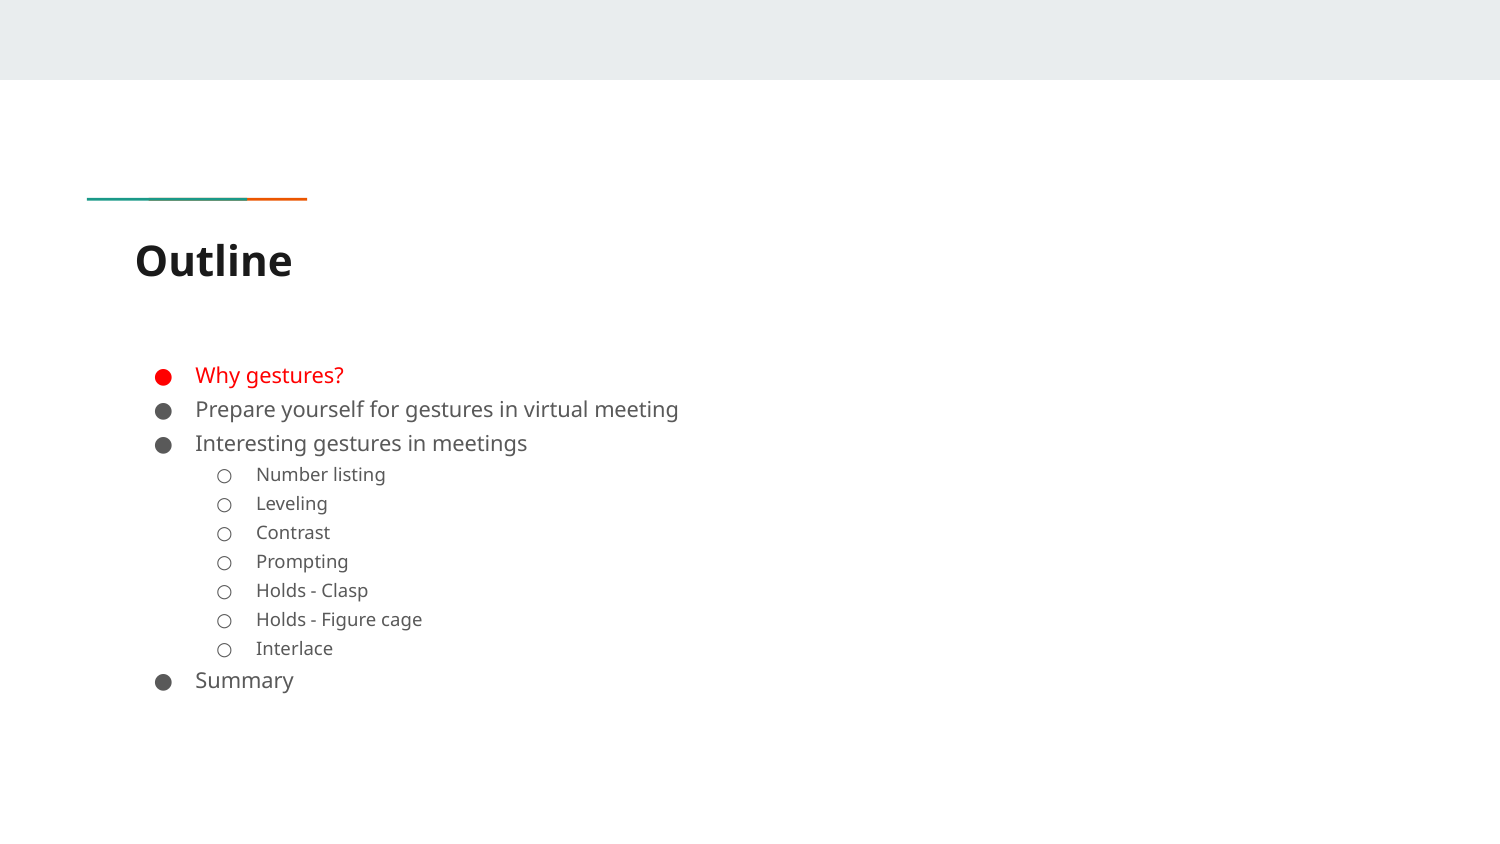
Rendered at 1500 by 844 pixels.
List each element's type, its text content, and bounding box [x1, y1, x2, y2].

title Outline [119, 216, 1381, 305]
list Why gestures? Prepare yourself for gestures in virtual meeting Interesting gestures in meetings Number listing Leveling Contrast Prompting Holds - Clasp Holds - Figure cage Interlace Summary [119, 341, 1381, 712]
